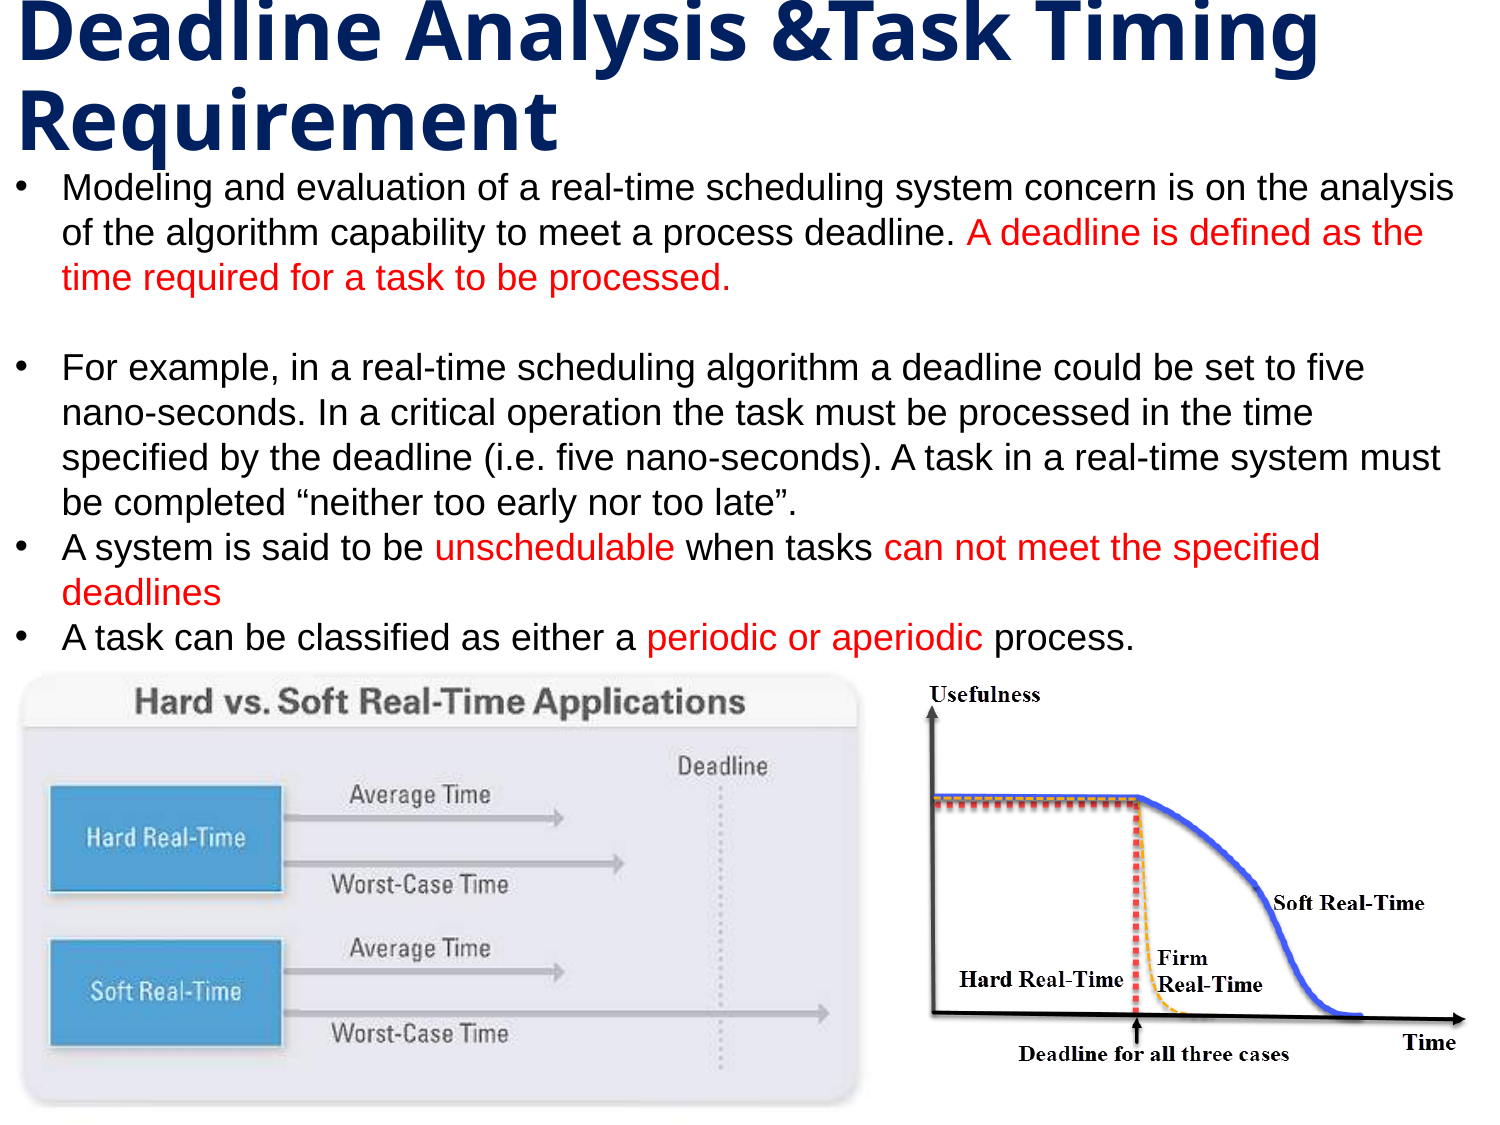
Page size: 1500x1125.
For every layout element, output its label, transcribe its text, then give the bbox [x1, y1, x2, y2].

text_box Modeling and evaluation of a real-time scheduling system concern is on the analysis of the algorithm capability to meet a process deadline. A deadline is defined as the time required for a task to be processed. For example, in a real-time scheduling algorithm a deadline could be set to five nano-seconds. In a critical operation the task must be processed in the time specified by the deadline (i.e. five nano-seconds). A task in a real-time system must be completed “neither too early nor too late”. A system is said to be unschedulable when tasks can not meet the specified deadlines A task can be classified as either a periodic or aperiodic process. [0, 155, 1485, 666]
picture [911, 646, 1485, 1113]
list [15, 664, 920, 1123]
title Deadline Analysis &Task Timing Requirement [0, 19, 1500, 138]
